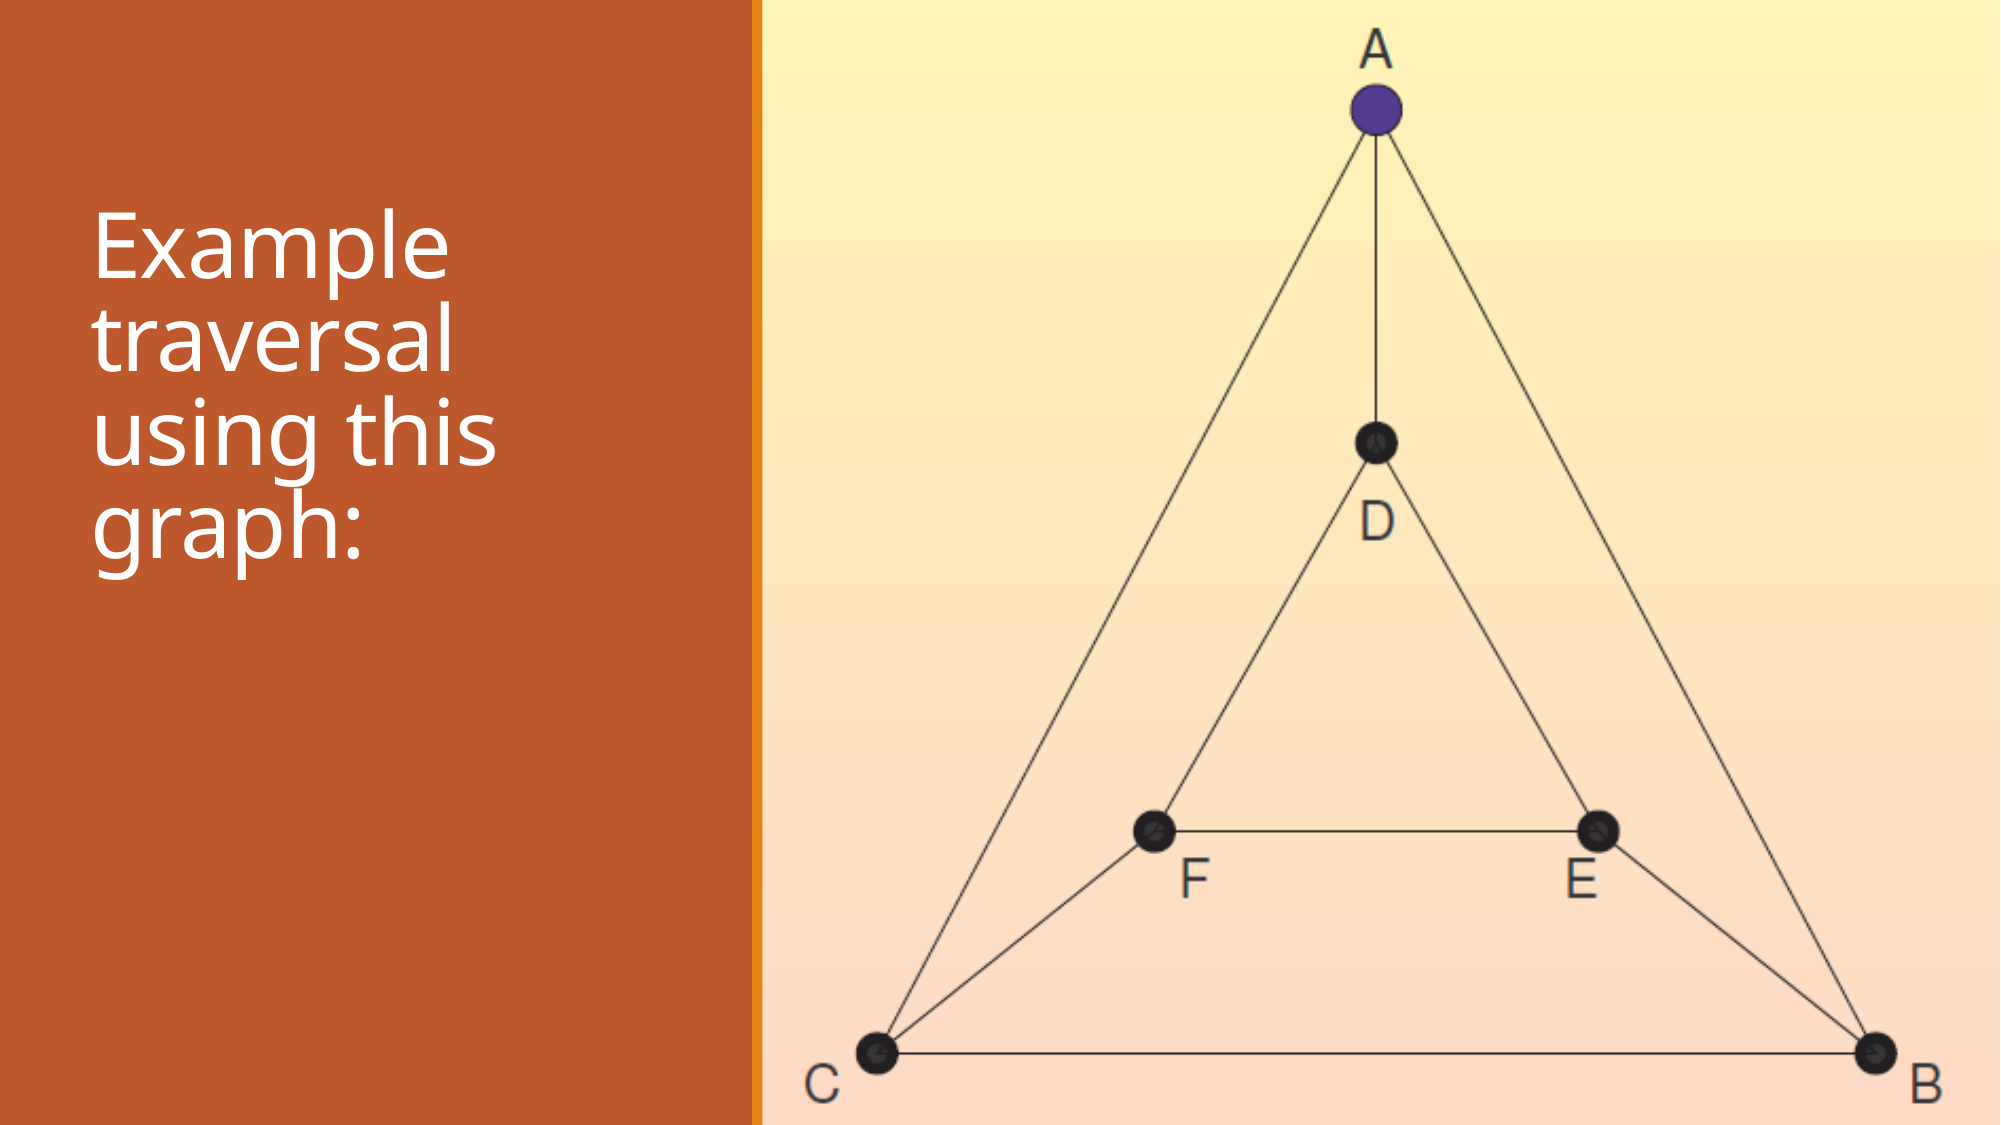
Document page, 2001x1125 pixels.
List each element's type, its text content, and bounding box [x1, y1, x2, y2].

text_box [0, 0, 751, 1125]
title Example traversal using this graph: [75, 104, 676, 585]
text_box [751, 0, 759, 710]
text_box [751, 723, 758, 1125]
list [760, 0, 2000, 1125]
